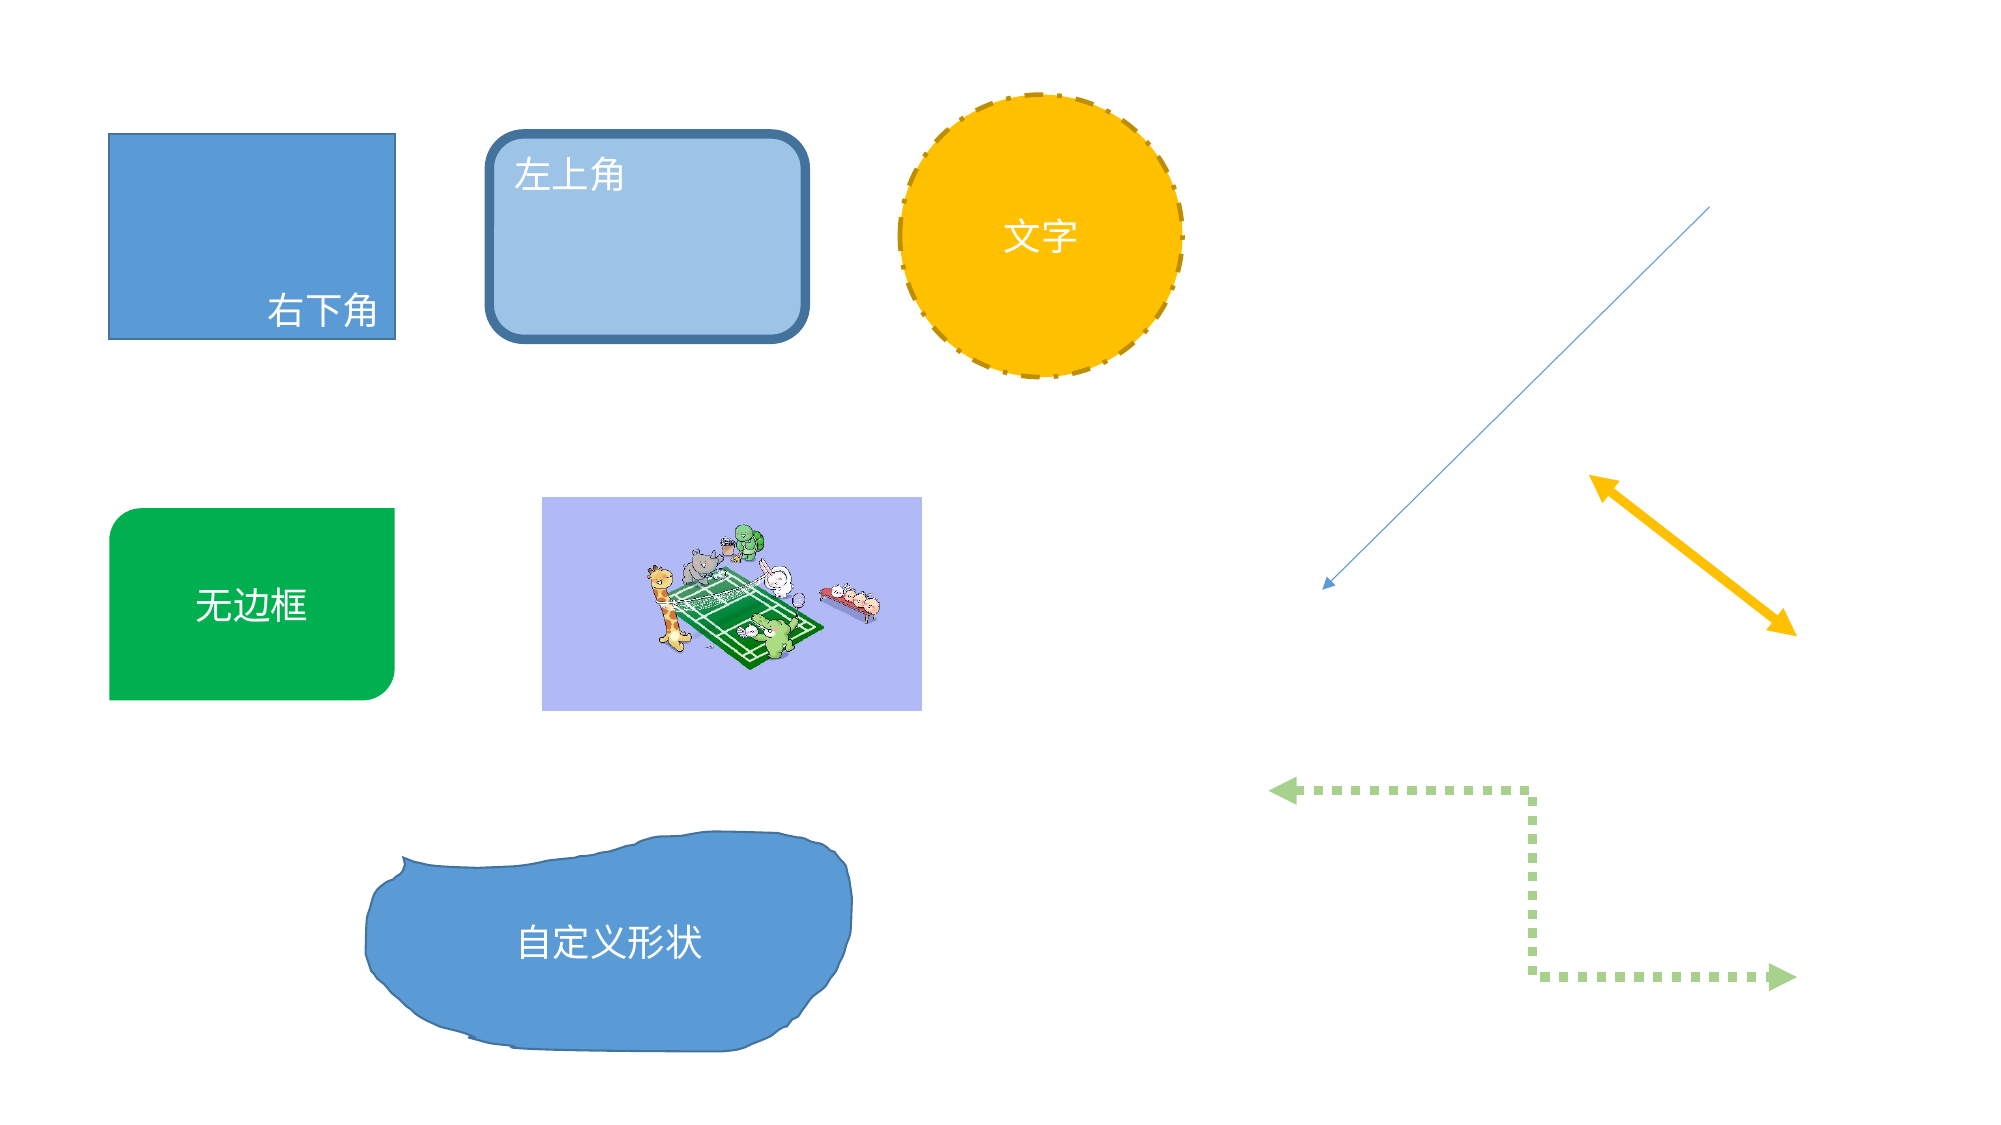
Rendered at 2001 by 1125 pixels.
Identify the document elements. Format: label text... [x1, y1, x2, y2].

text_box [1588, 474, 1797, 637]
picture [541, 497, 922, 711]
text_box 左上角 [488, 132, 807, 341]
text_box 右下角 [108, 133, 396, 340]
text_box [1322, 206, 1710, 590]
text_box 无边框 [108, 506, 396, 702]
text_box 自定义形状 [364, 830, 854, 1053]
text_box 文字 [898, 93, 1184, 379]
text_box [1268, 790, 1798, 978]
